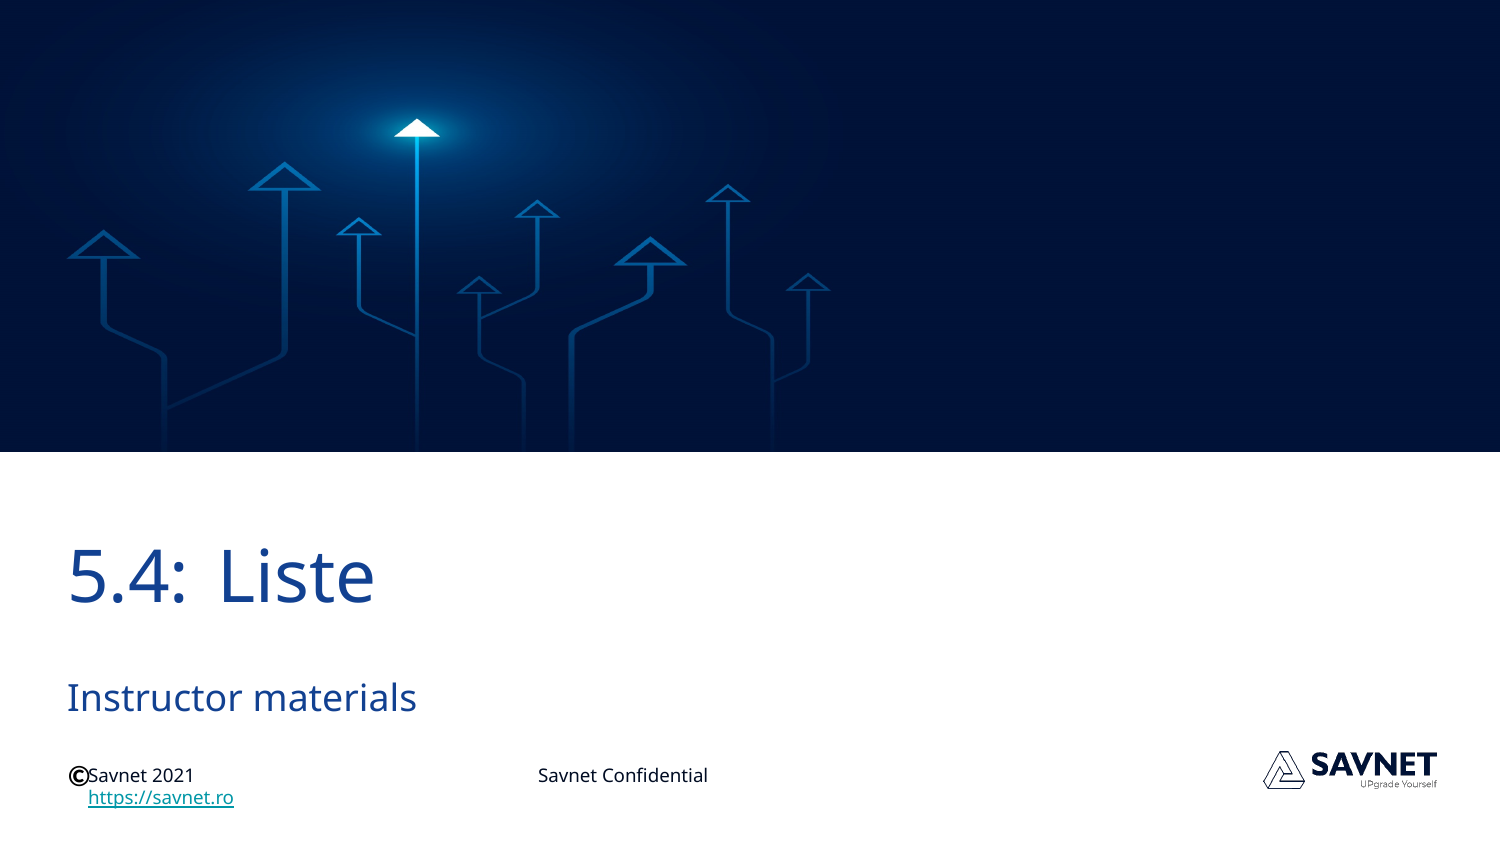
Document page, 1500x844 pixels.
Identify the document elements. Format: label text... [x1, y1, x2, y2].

picture [0, 0, 1500, 452]
text_box Savnet 2021 Savnet Confidential https://savnet.ro [76, 757, 1264, 817]
text_box Instructor materials [55, 668, 1445, 726]
picture [1262, 751, 1438, 789]
text_box © [55, 751, 89, 798]
text_box 5.4: Liste [55, 523, 1445, 623]
